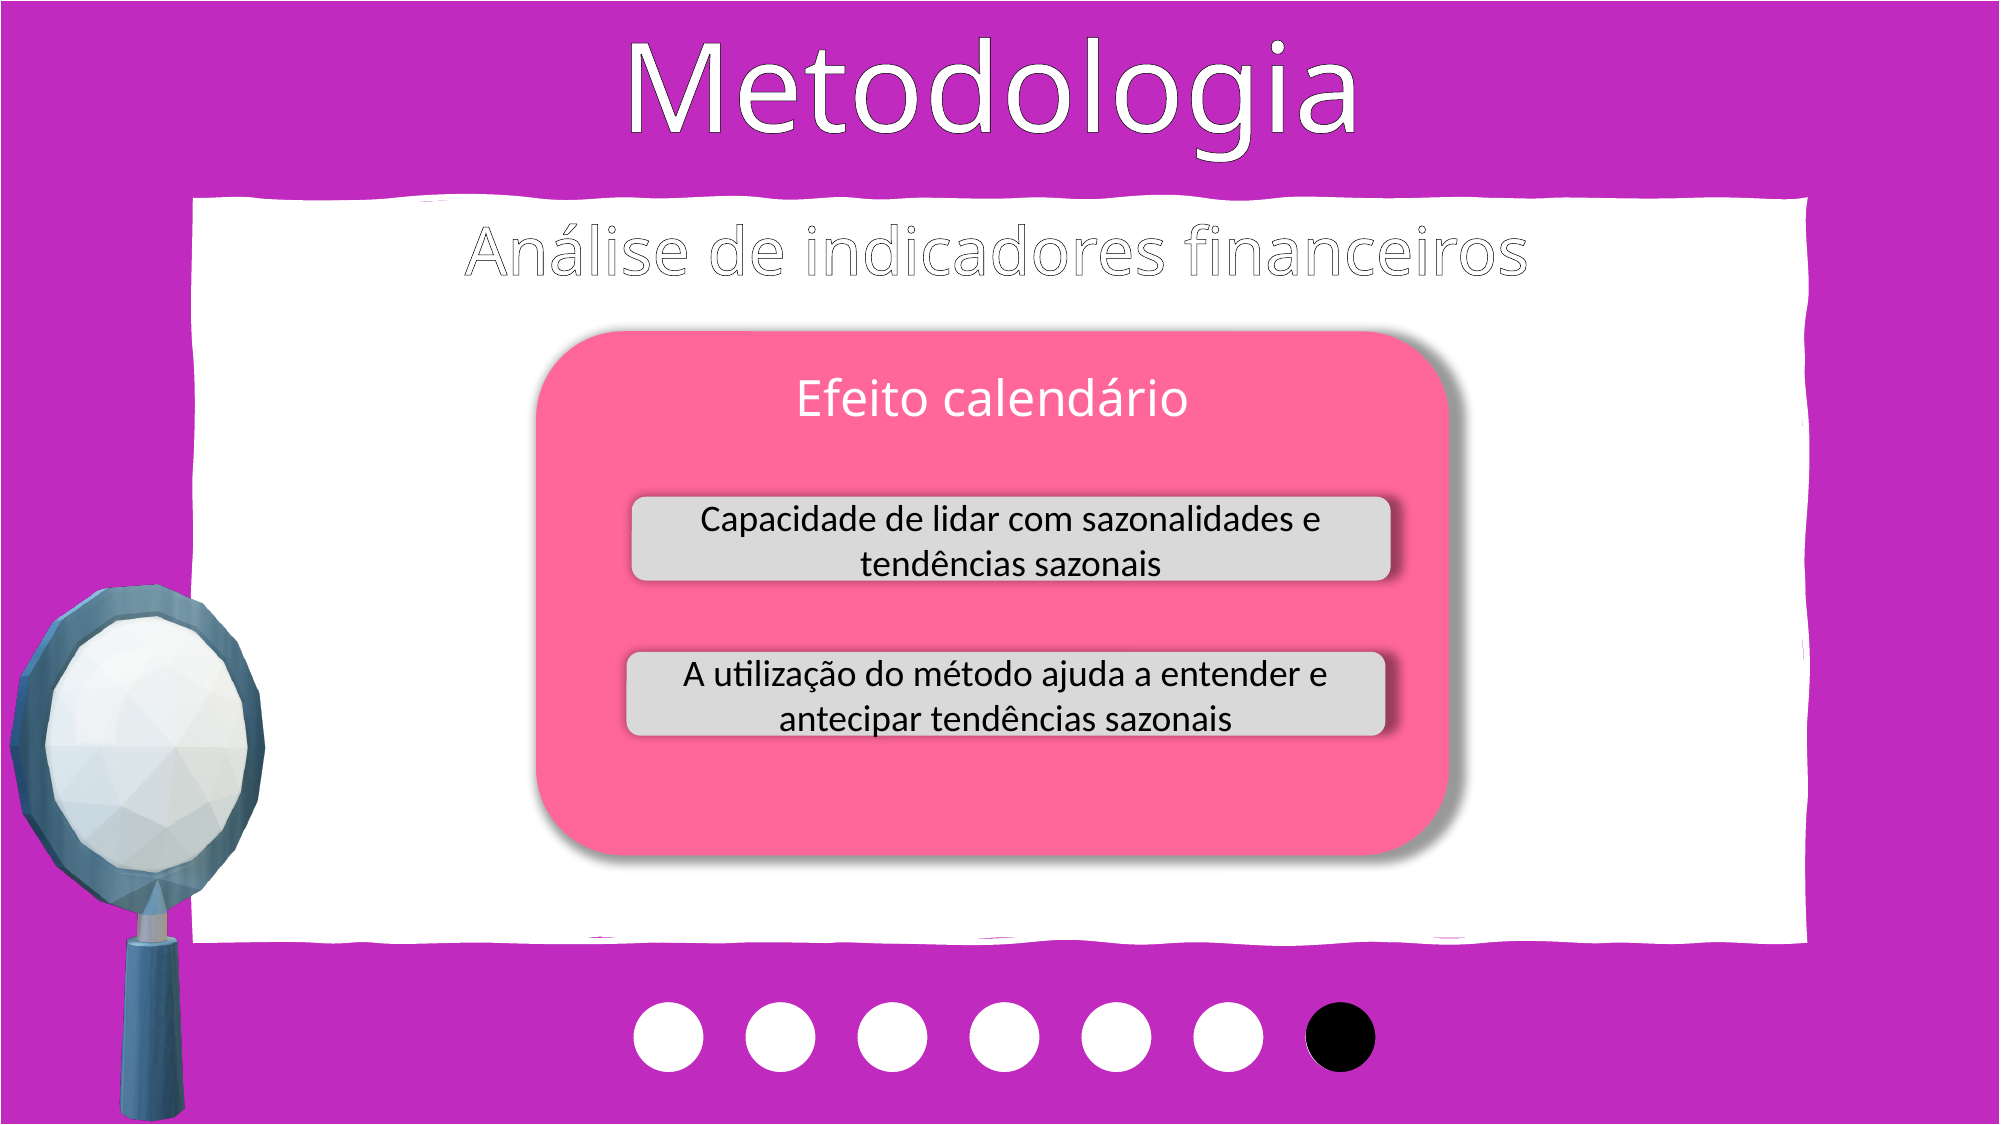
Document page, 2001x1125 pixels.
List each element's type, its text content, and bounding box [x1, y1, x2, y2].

text_box [535, 330, 1451, 857]
text_box [971, 1004, 1038, 1071]
text_box [491, 981, 1450, 1102]
text_box [0, 0, 2000, 1125]
text_box Análise de indicadores financeiros [449, 200, 1650, 296]
text_box Efeito calendário [695, 359, 1291, 435]
text_box A utilização do método ajuda a entender e antecipar tendências sazonais [625, 650, 1387, 737]
text_box [859, 1004, 926, 1071]
text_box [1307, 1004, 1374, 1071]
text_box [1083, 1004, 1150, 1071]
picture [0, 570, 306, 1125]
text_box Metodologia [604, 0, 1483, 165]
text_box [1195, 1004, 1262, 1071]
text_box [193, 196, 1808, 944]
text_box Capacidade de lidar com sazonalidades e tendências sazonais [630, 495, 1392, 582]
text_box [635, 1004, 702, 1071]
text_box [747, 1004, 814, 1071]
